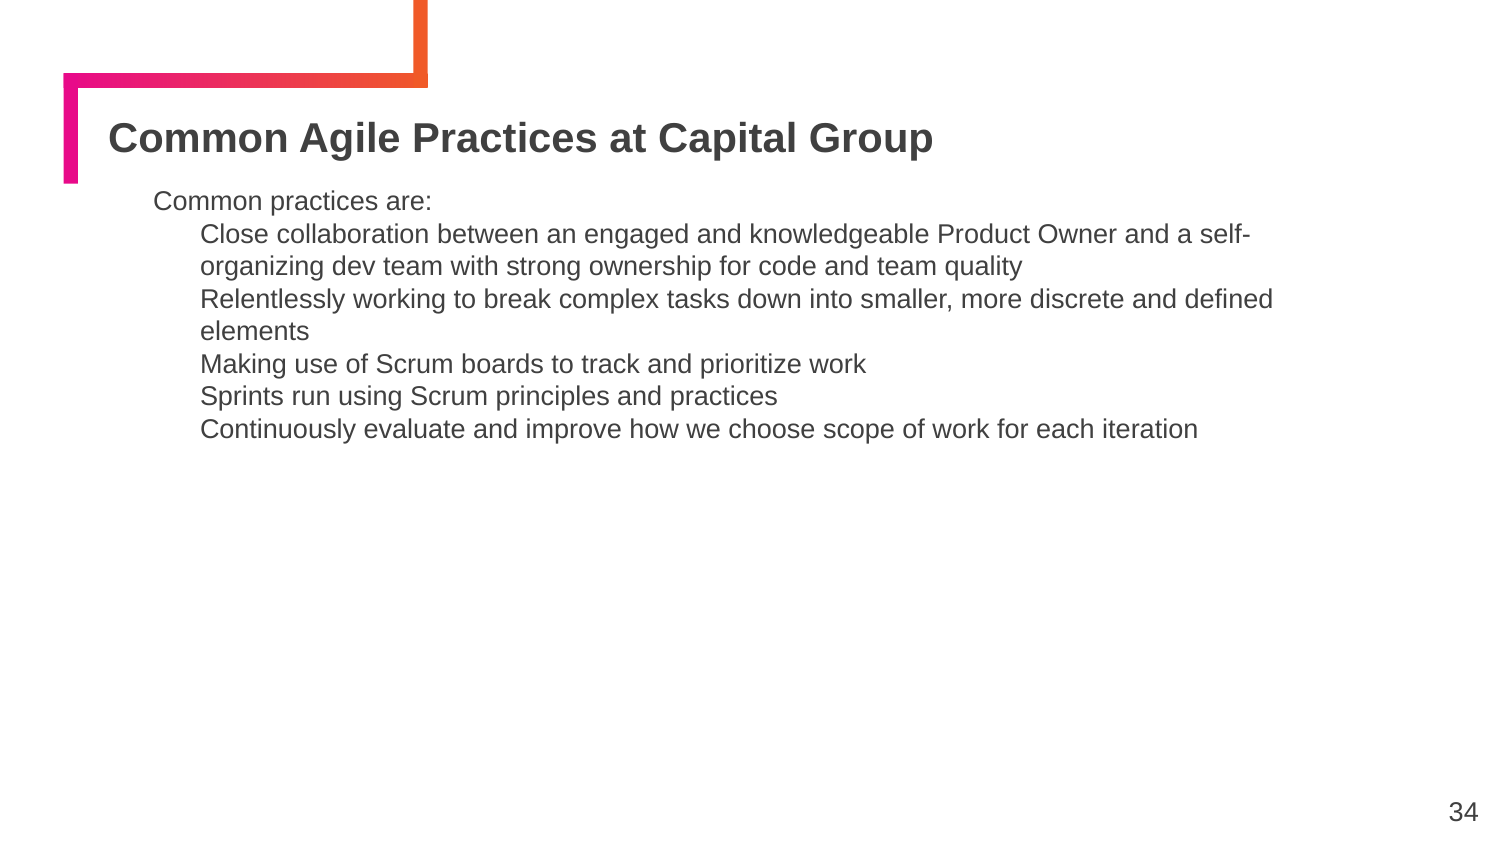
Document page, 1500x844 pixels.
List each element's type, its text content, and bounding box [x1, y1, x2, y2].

slide_number 34 [1403, 779, 1494, 844]
subtitle Common practices are: Close collaboration between an engaged and knowledgeable Product Owner and a self-organizing dev team with strong ownership for code and team quality Relentlessly working to break complex tasks down into smaller, more discrete and defined elements Making use of Scrum boards to track and prioritize work Sprints run using Scrum principles and practices Continuously evaluate and improve how we choose scope of work for each iteration [100, 168, 1352, 690]
title Common Agile Practices at Capital Group [100, 117, 1455, 169]
